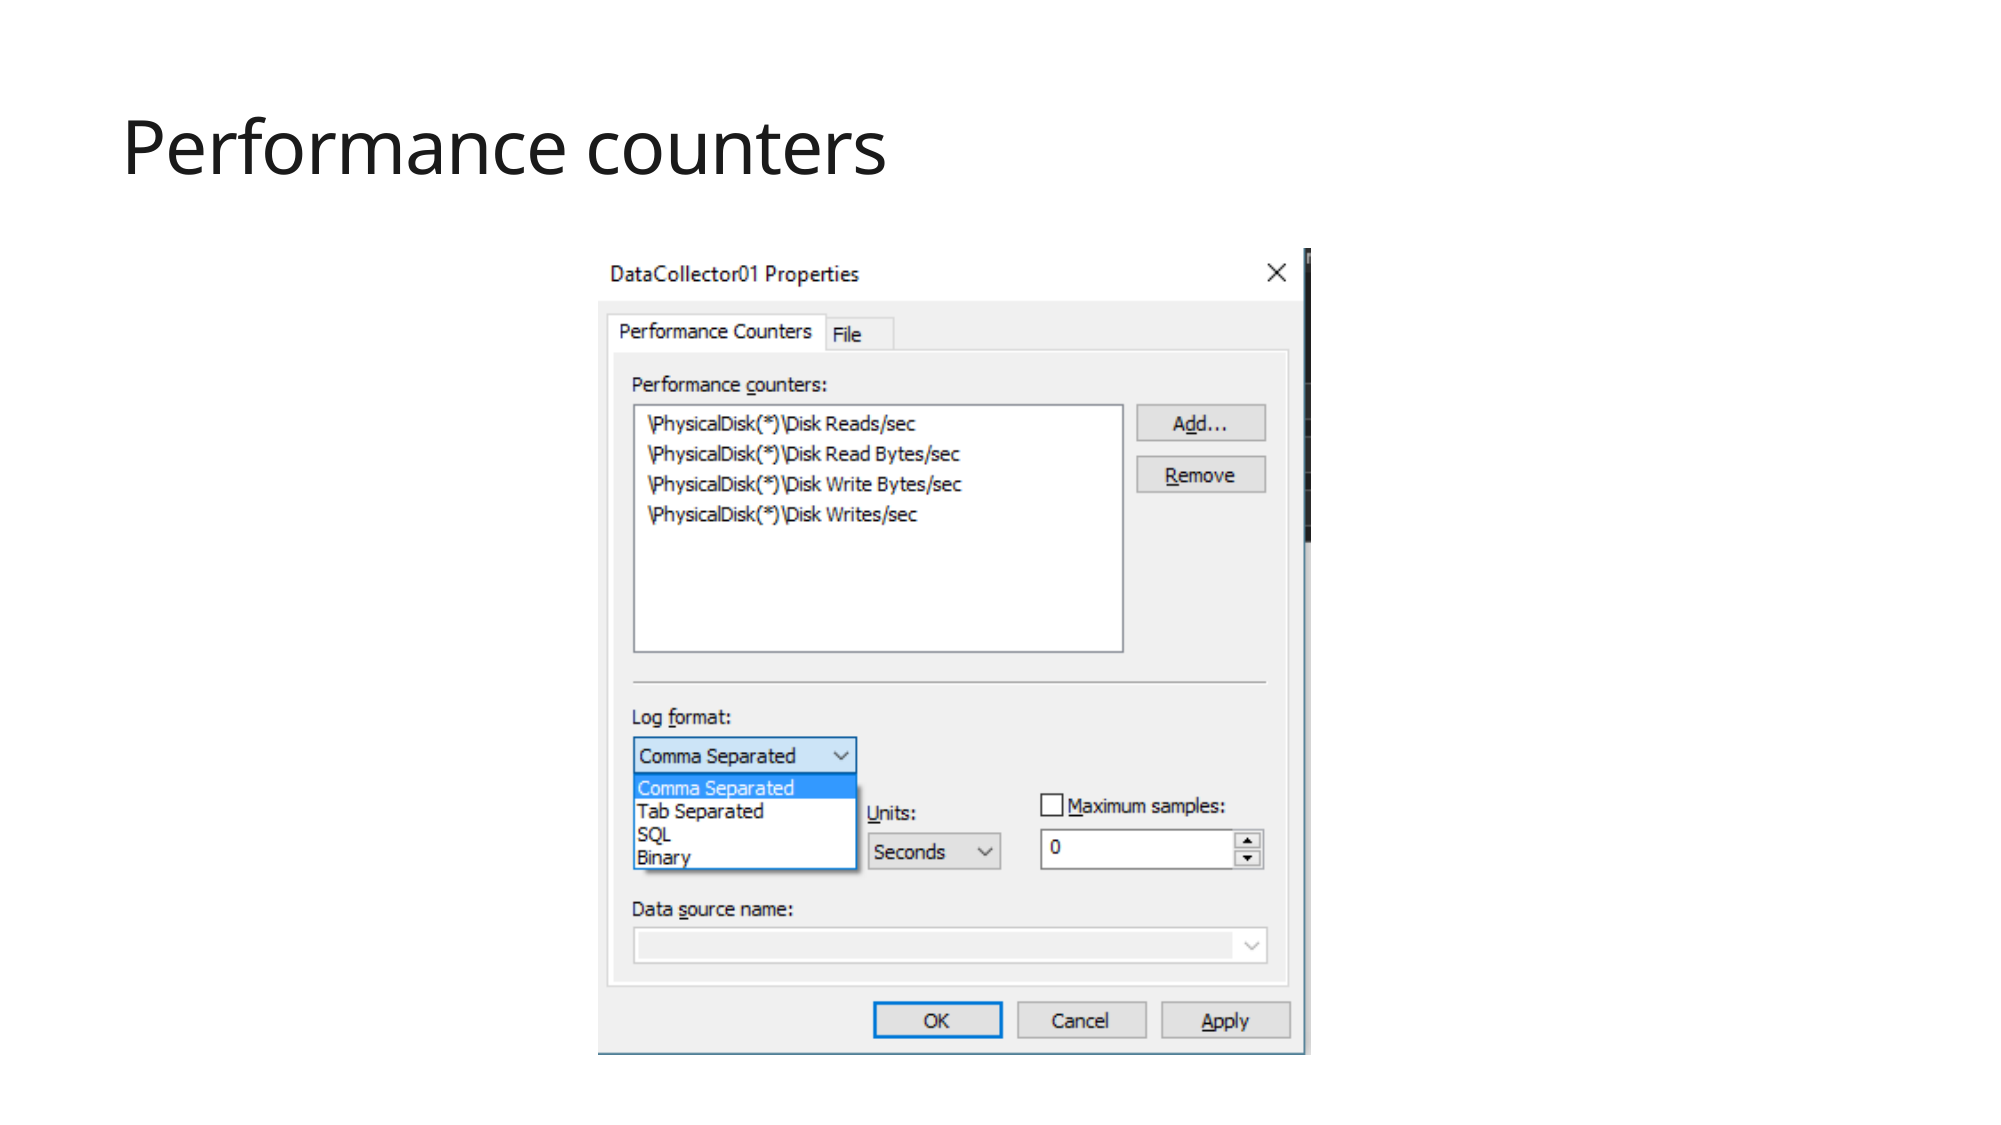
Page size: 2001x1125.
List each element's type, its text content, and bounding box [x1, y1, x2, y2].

picture [598, 248, 1311, 1056]
text_box Performance counters [121, 99, 1929, 190]
